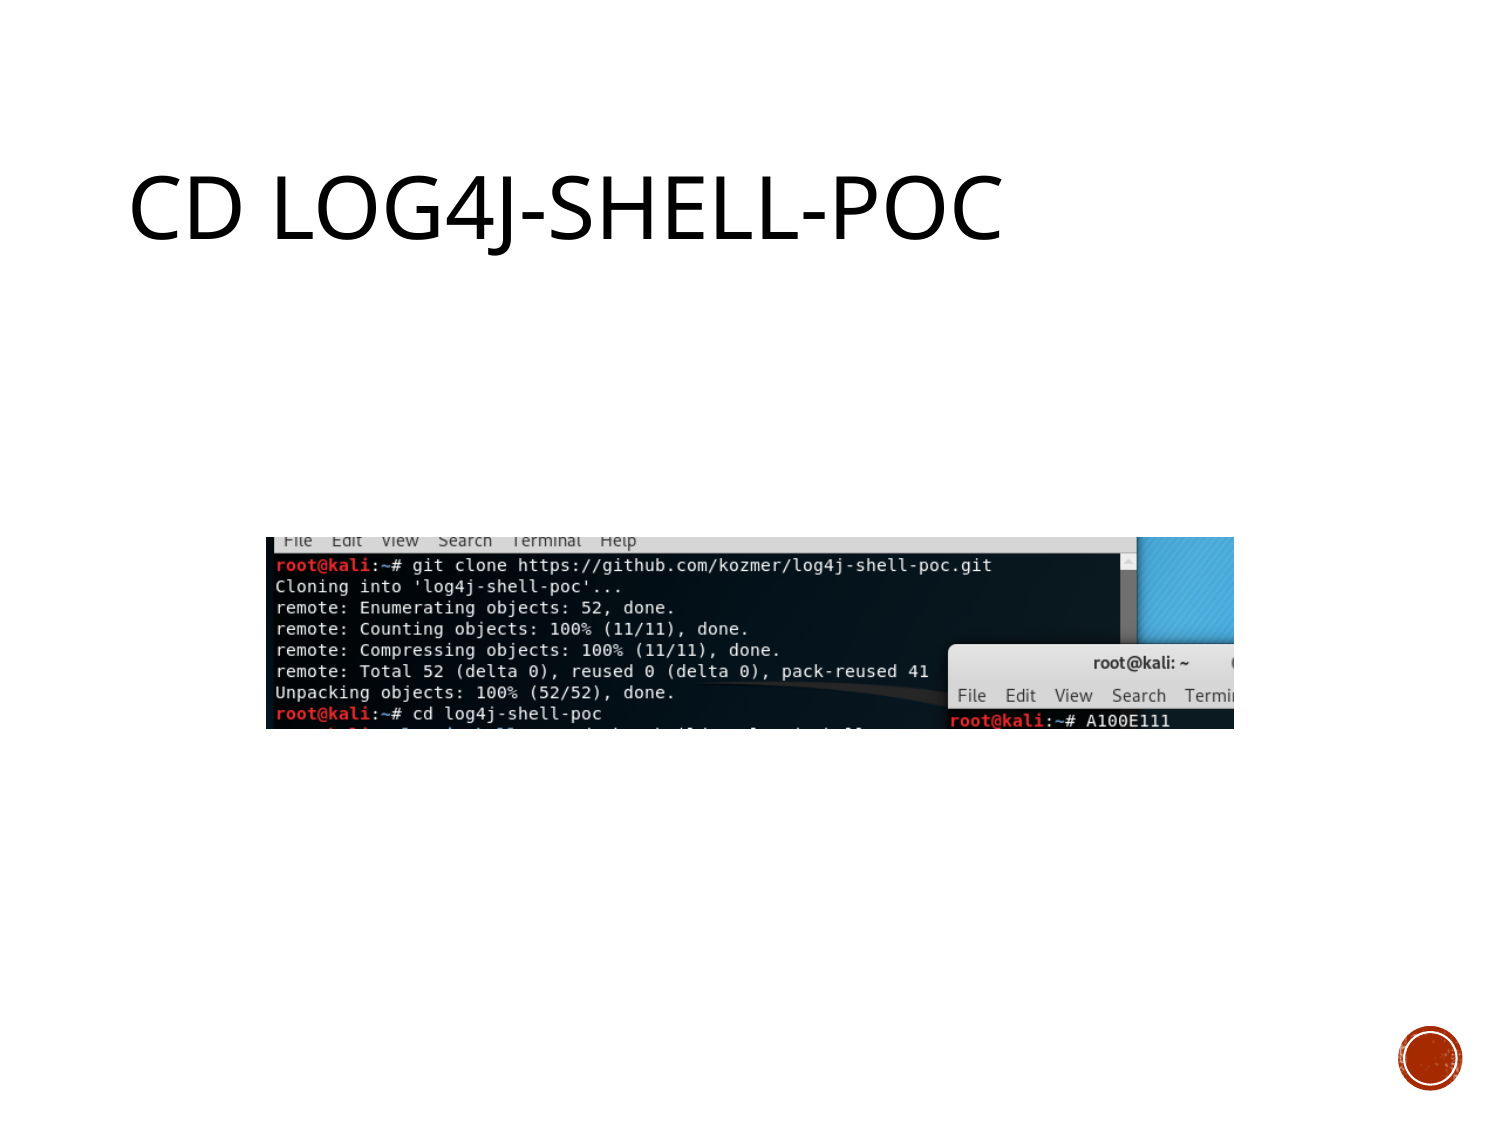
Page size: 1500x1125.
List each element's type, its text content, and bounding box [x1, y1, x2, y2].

title cd log4j-shell-poc [112, 79, 1388, 344]
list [269, 540, 1232, 726]
